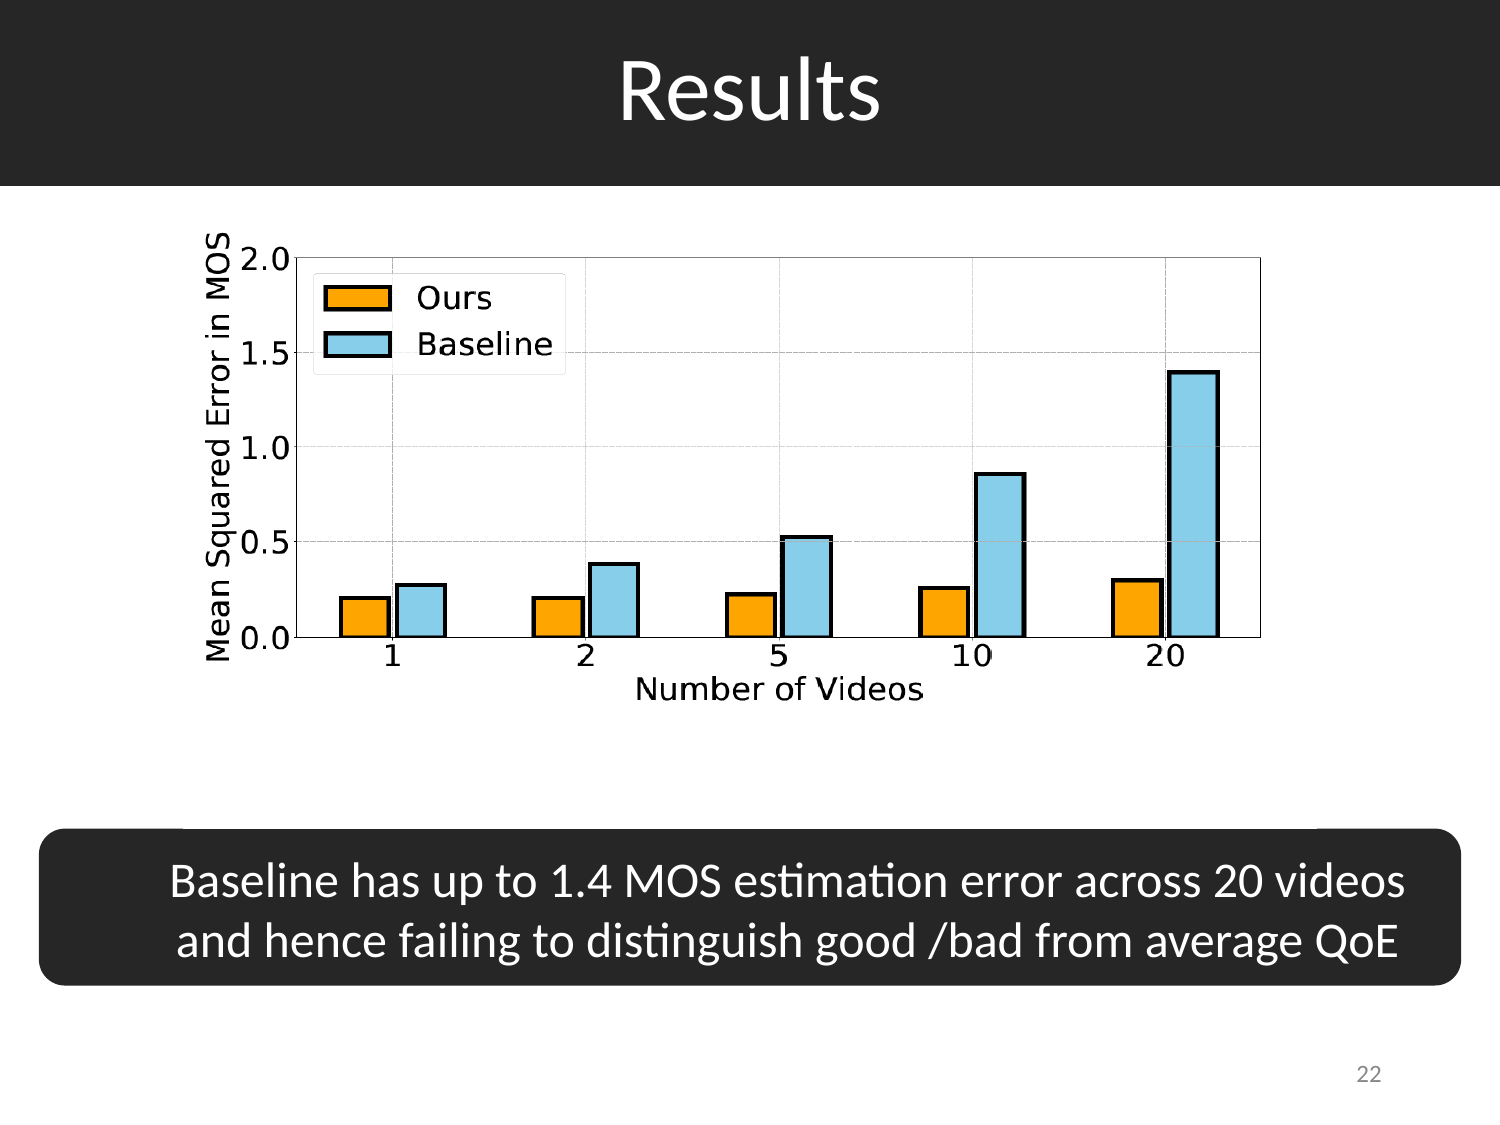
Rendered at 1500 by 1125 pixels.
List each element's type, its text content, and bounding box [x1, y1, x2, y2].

slide_number ‹#› [1059, 1042, 1397, 1103]
text_box Baseline has up to 1.4 MOS estimation error across 20 videos and hence failing to distinguish good /bad from average QoE [38, 828, 1462, 986]
title Results [0, 0, 1500, 186]
picture [183, 224, 1317, 829]
